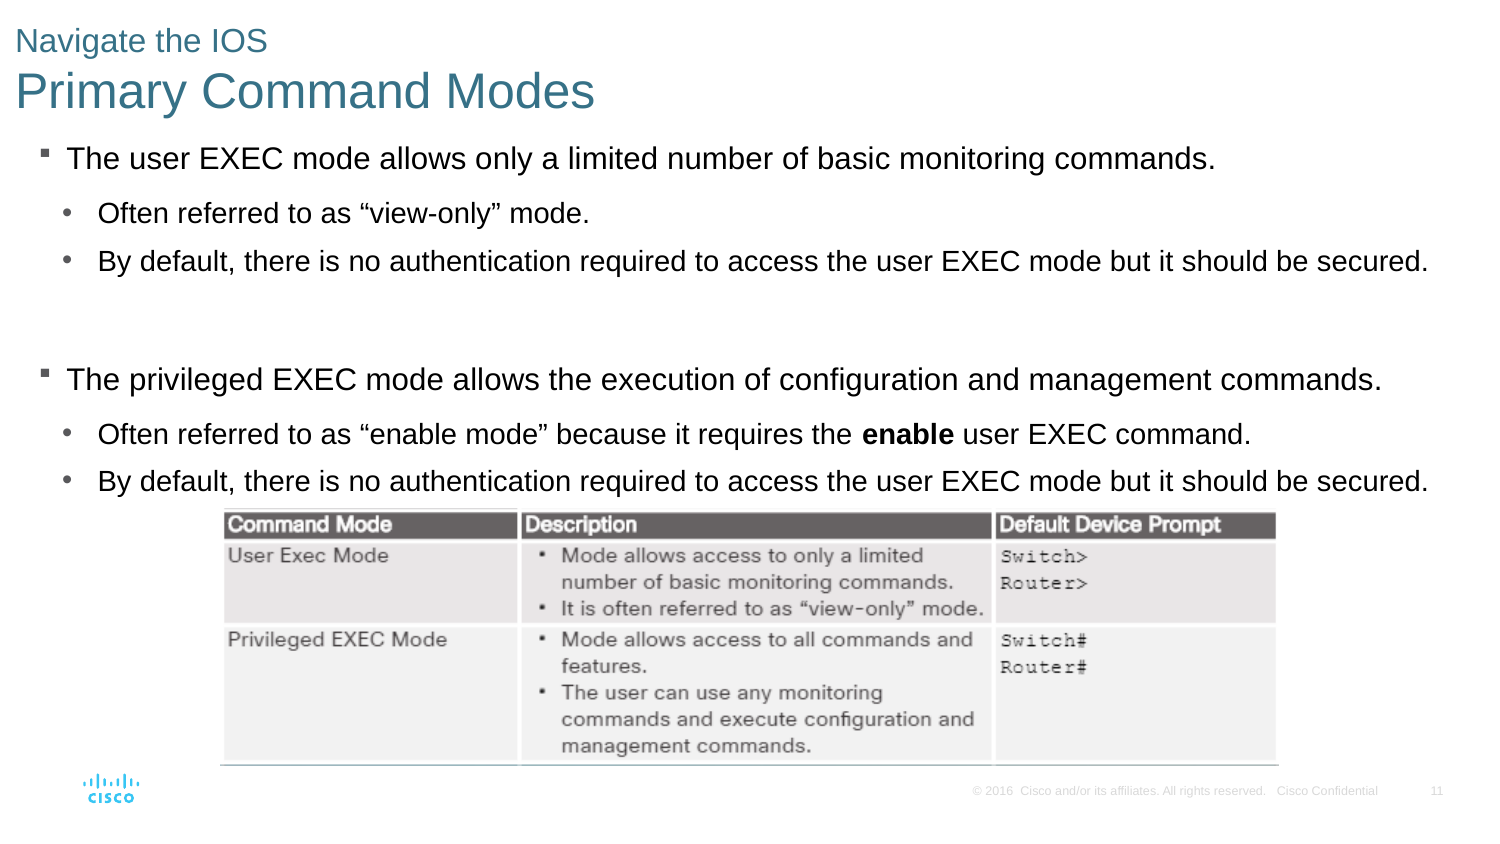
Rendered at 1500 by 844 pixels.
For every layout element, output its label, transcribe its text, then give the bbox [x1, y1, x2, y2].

list The user EXEC mode allows only a limited number of basic monitoring commands. Often referred to as “view-only” mode. By default, there is no authentication required to access the user EXEC mode but it should be secured. The privileged EXEC mode allows the execution of configuration and management commands. Often referred to as “enable mode” because it requires the enable user EXEC command. By default, there is no authentication required to access the user EXEC mode but it should be secured. [23, 131, 1476, 813]
picture [220, 508, 1279, 766]
title Navigate the IOS Primary Command Modes [0, 6, 1500, 131]
